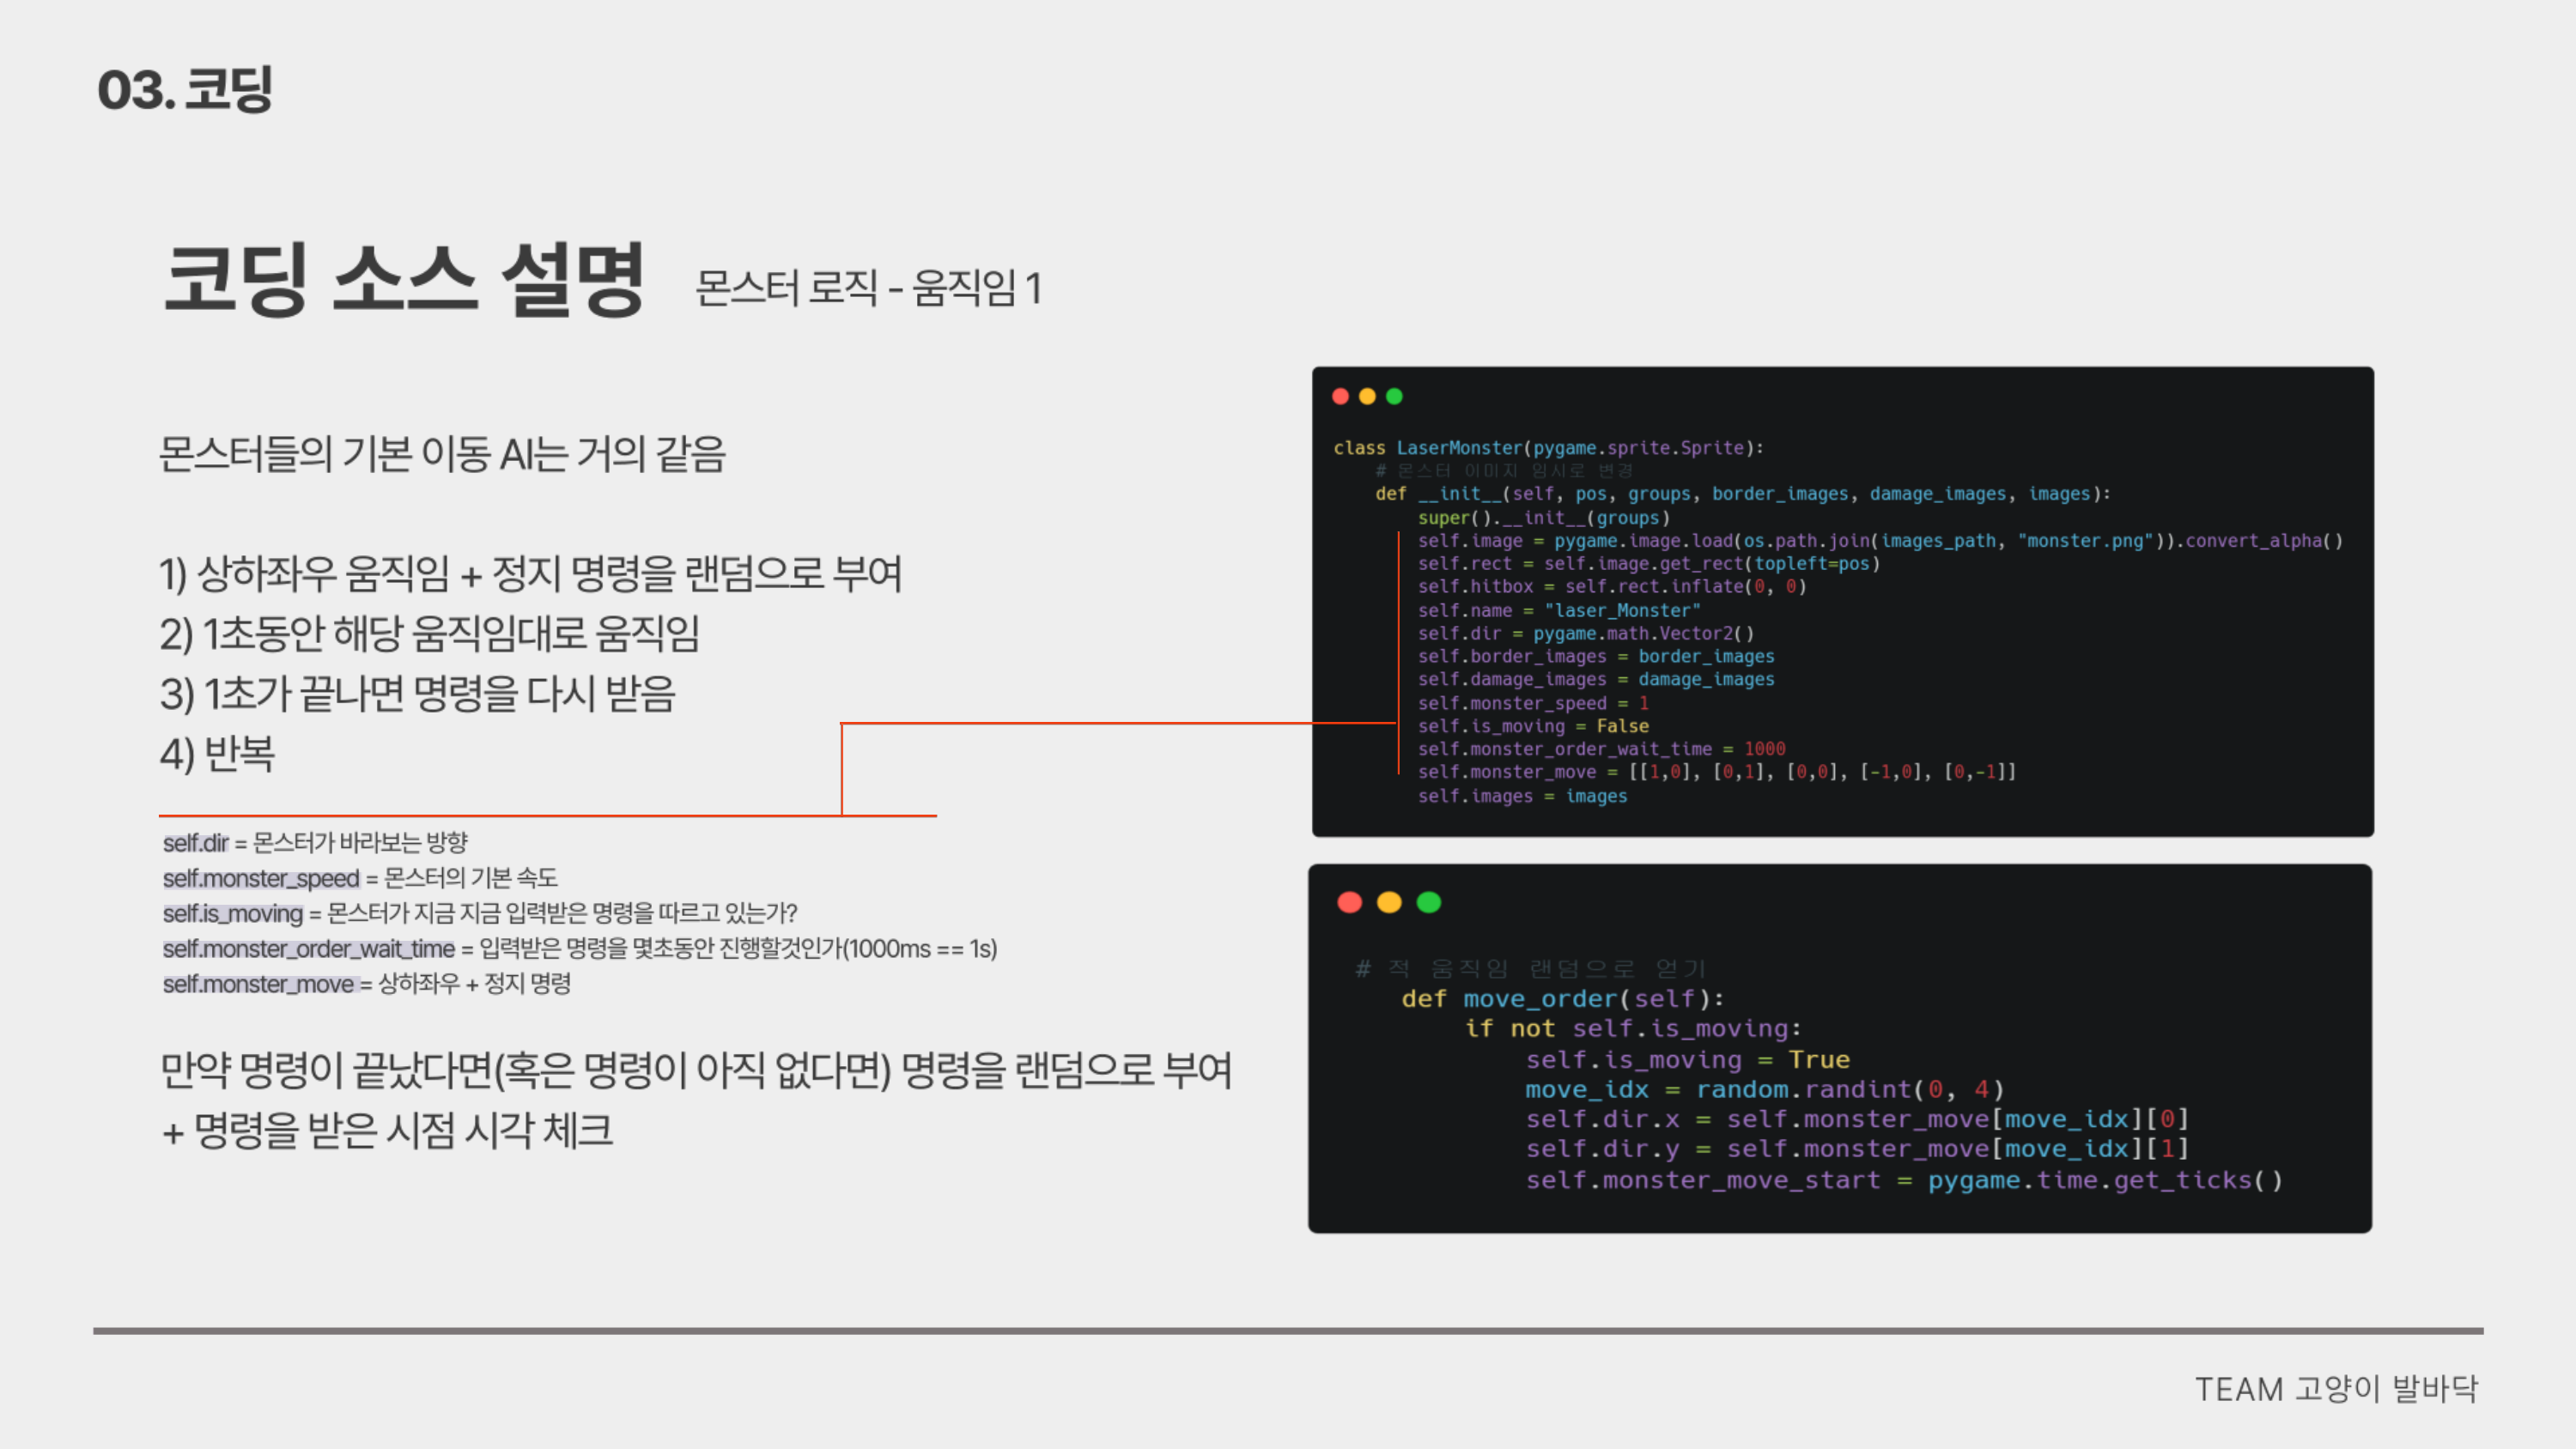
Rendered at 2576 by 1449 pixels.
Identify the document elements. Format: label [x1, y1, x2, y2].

text_box [1198, 766, 2483, 1331]
picture [153, 1034, 1253, 1177]
text_box [1236, 291, 2450, 765]
text_box [1275, 652, 1521, 656]
text_box [840, 722, 1398, 726]
picture [159, 822, 1009, 1013]
text_box [159, 815, 939, 819]
picture [88, 45, 297, 147]
text_box [91, 1327, 1195, 1335]
text_box [794, 768, 889, 773]
picture [2190, 1361, 2497, 1427]
picture [152, 418, 923, 815]
picture [149, 207, 687, 371]
picture [688, 252, 1062, 340]
